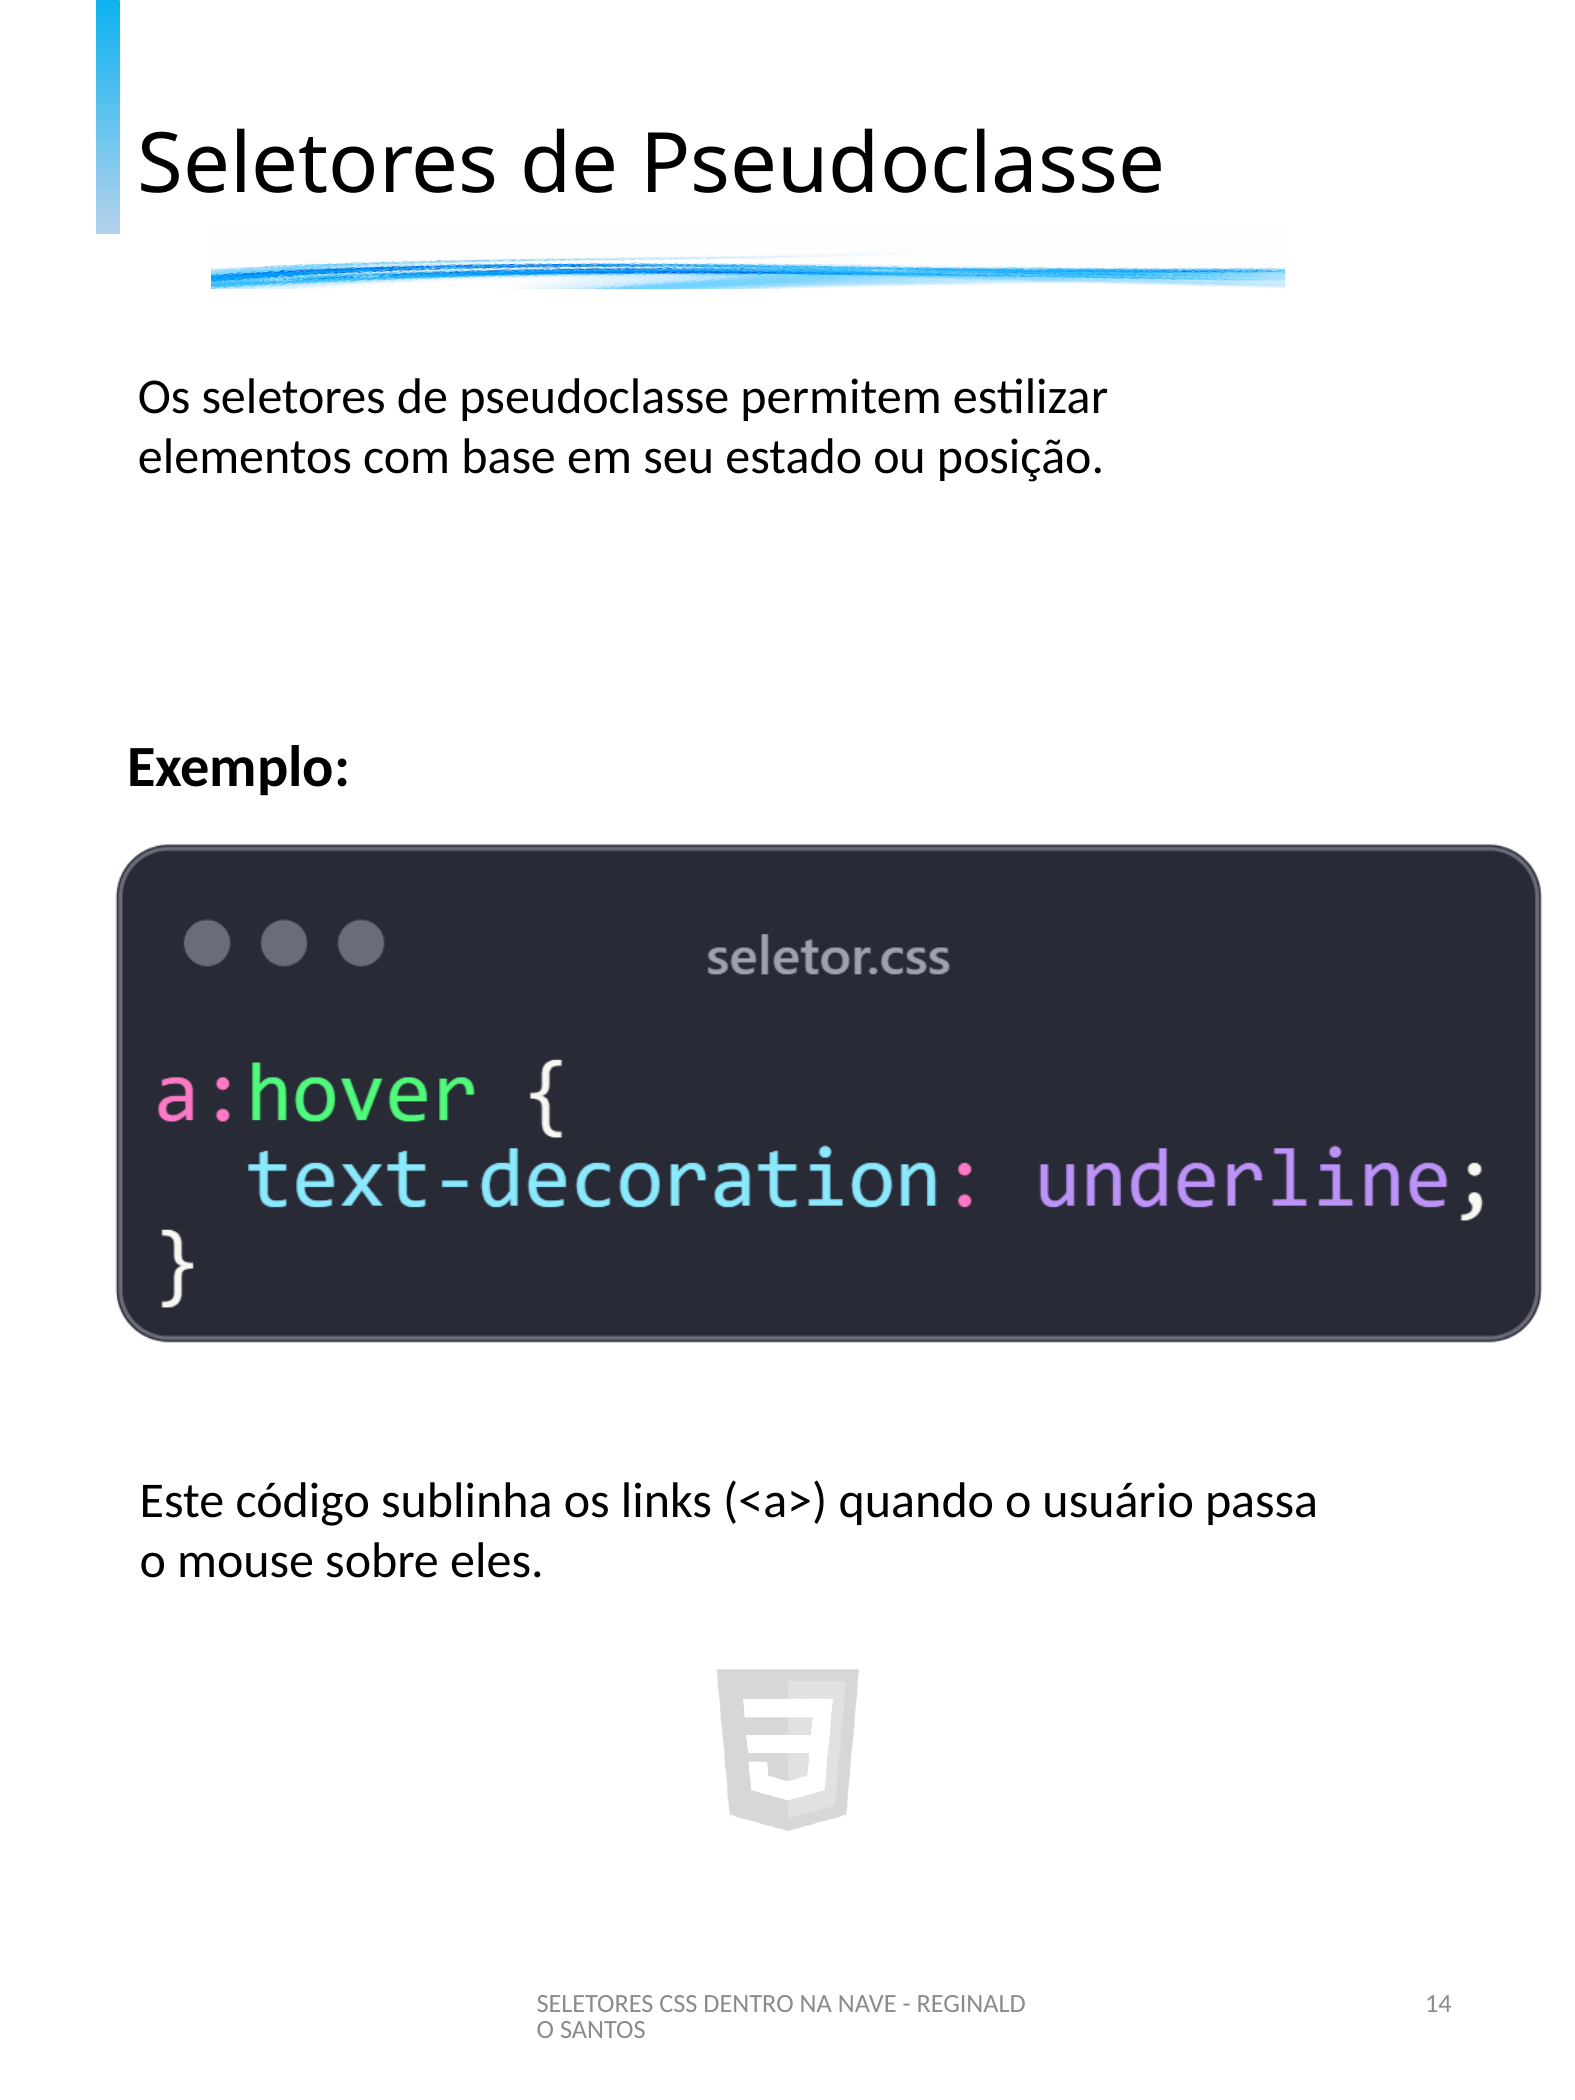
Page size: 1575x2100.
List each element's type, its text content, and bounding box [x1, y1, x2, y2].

picture [41, 648, 1575, 1535]
picture [594, 1667, 981, 1839]
footer SELETORES CSS DENTRO NA NAVE - REGINALDO SANTOS [521, 1946, 1054, 2059]
text_box [95, 0, 121, 235]
picture [211, 222, 1285, 289]
text_box Seletores de Pseudoclasse [123, 101, 1373, 217]
slide_number 14 [1112, 1946, 1467, 2059]
text_box Os seletores de pseudoclasse permitem estilizar elementos com base em seu estado ou posição. [123, 356, 1340, 492]
text_box Este código sublinha os links (<a>) quando o usuário passa o mouse sobre eles. [124, 1535, 1342, 1595]
